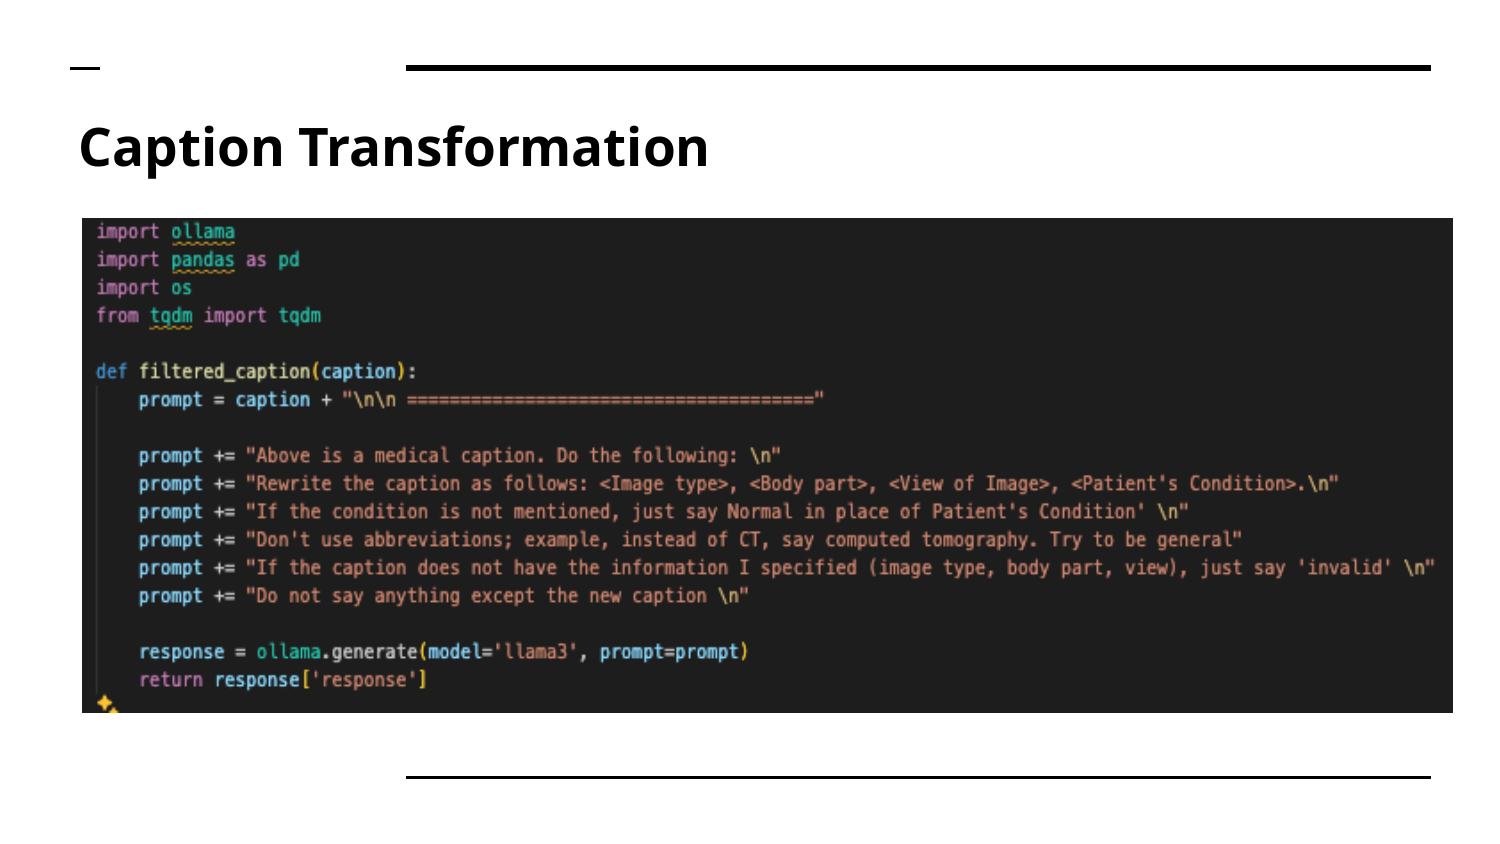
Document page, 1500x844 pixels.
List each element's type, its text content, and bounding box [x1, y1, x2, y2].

picture [82, 218, 1453, 713]
title Caption Transformation [63, 94, 1101, 198]
